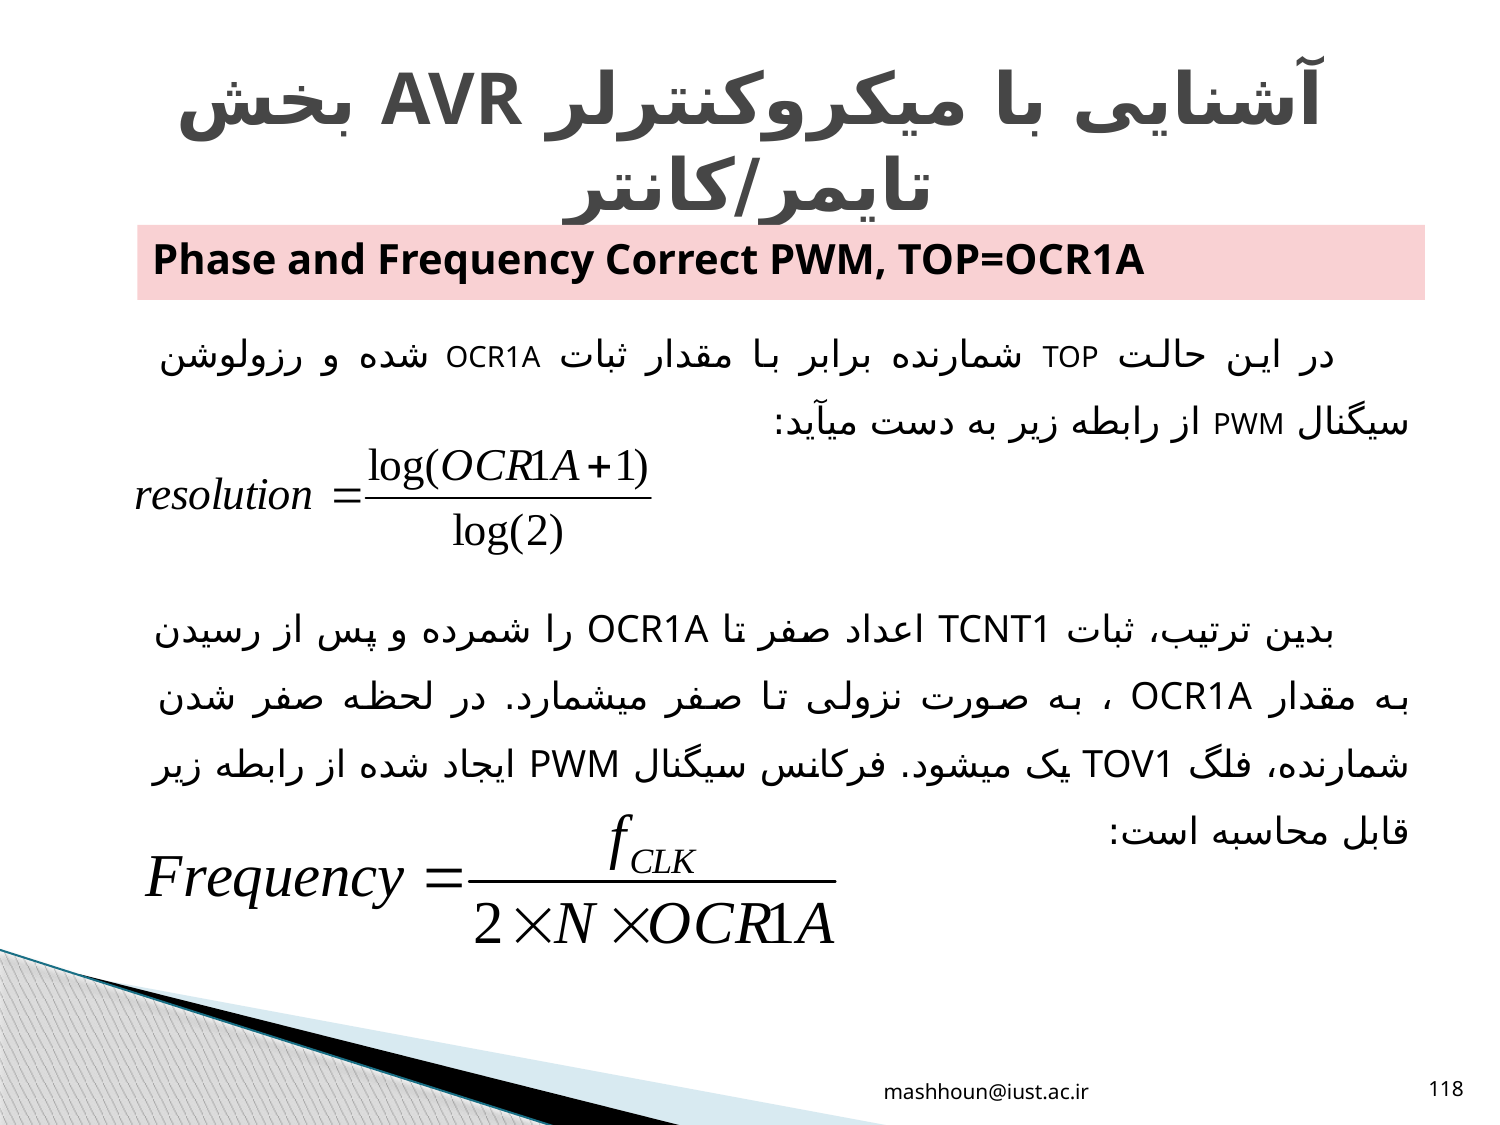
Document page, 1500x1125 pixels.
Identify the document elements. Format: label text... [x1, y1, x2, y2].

footer mashhoun@iust.ac.ir [718, 1051, 1105, 1112]
title آشنایی با میکروکنترلر AVR بخش تایمر/کانتر [75, 45, 1425, 233]
text_box بدین ترتیب، ثبات TCNT1 اعداد صفر تا OCR1A را شمرده و پس از رسیدن به مقدار OCR1A ، به صورت نزولی تا صفر میشمارد. در لحظه صفر شدن شمارنده، فلگ TOV1 یک میشود. فرکانس سیگنال PWM ایجاد شده از رابطه زیر قابل محاسبه است: [137, 574, 1425, 788]
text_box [133, 799, 851, 958]
slide_number 118 [1412, 1051, 1479, 1112]
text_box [126, 437, 662, 563]
text_box در این حالت TOP شمارنده برابر با مقدار ثبات OCR1A شده و رزولوشن سیگنال PWM از رابطه زیر به دست میآید: [137, 299, 1425, 400]
text_box Phase and Frequency Correct PWM, TOP=OCR1A [137, 224, 1425, 299]
